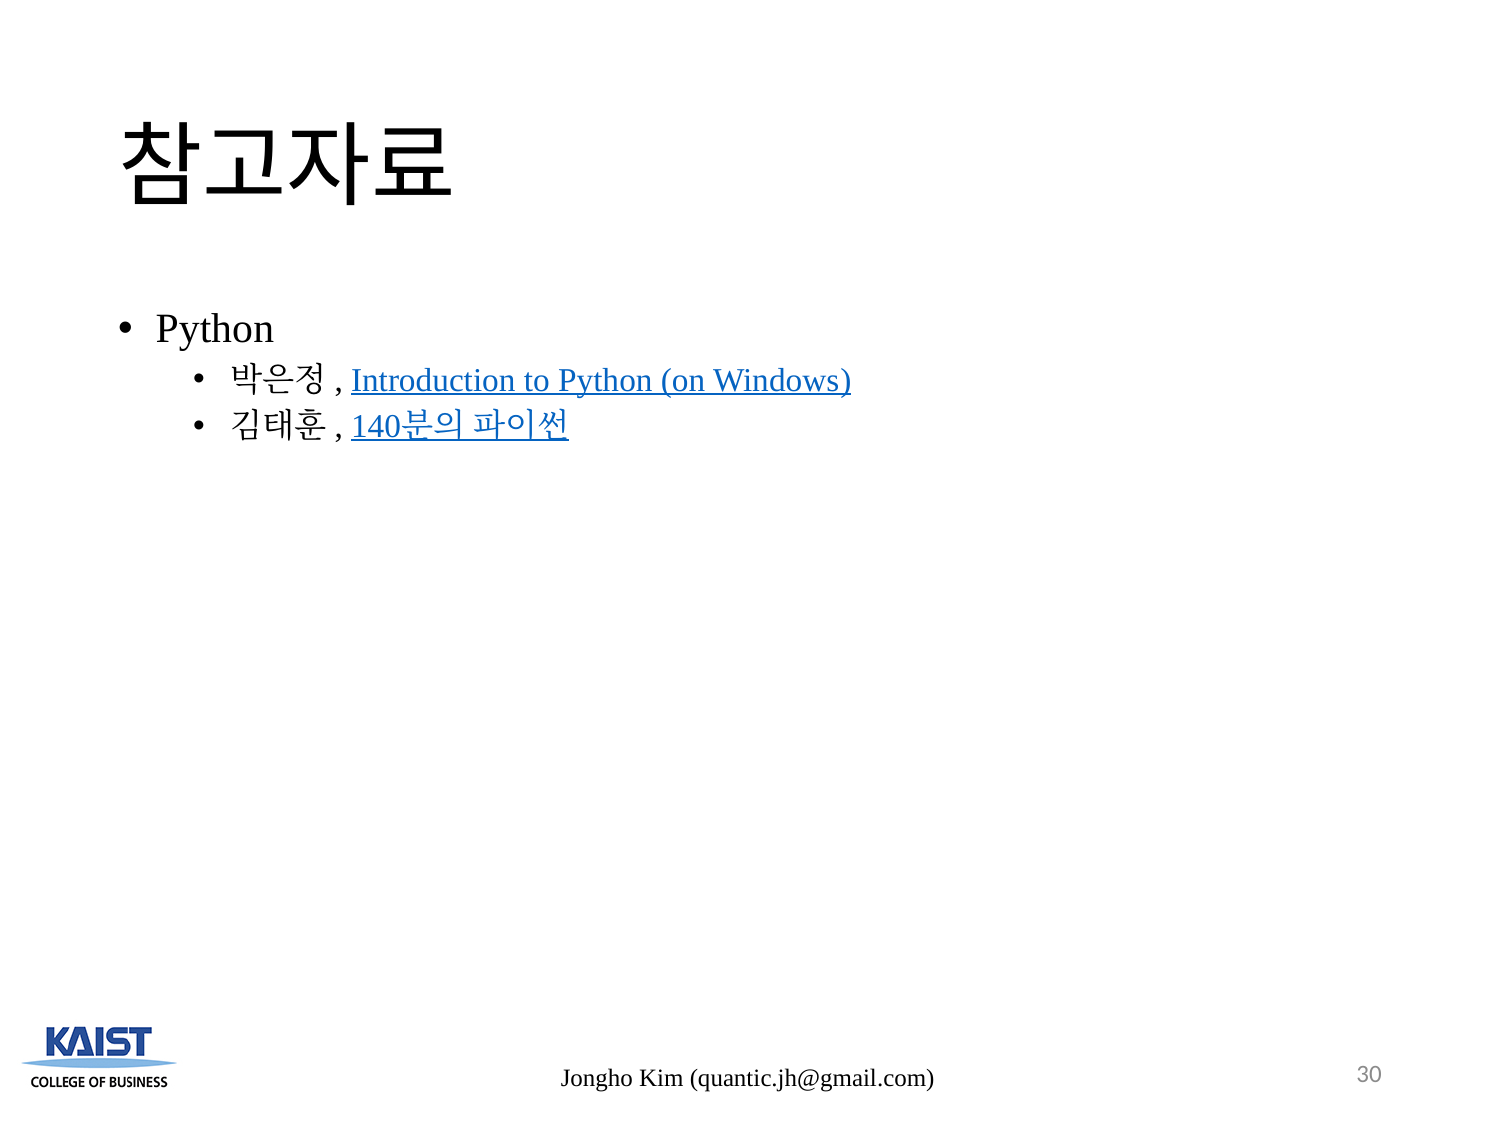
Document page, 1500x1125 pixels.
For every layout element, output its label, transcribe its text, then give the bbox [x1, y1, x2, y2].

list Python 박은정, Introduction to Python (on Windows) 김태훈, 140분의 파이썬 [103, 299, 1397, 1014]
slide_number 30 [1059, 1042, 1397, 1103]
title 참고자료 [103, 59, 1397, 278]
picture [9, 995, 187, 1118]
